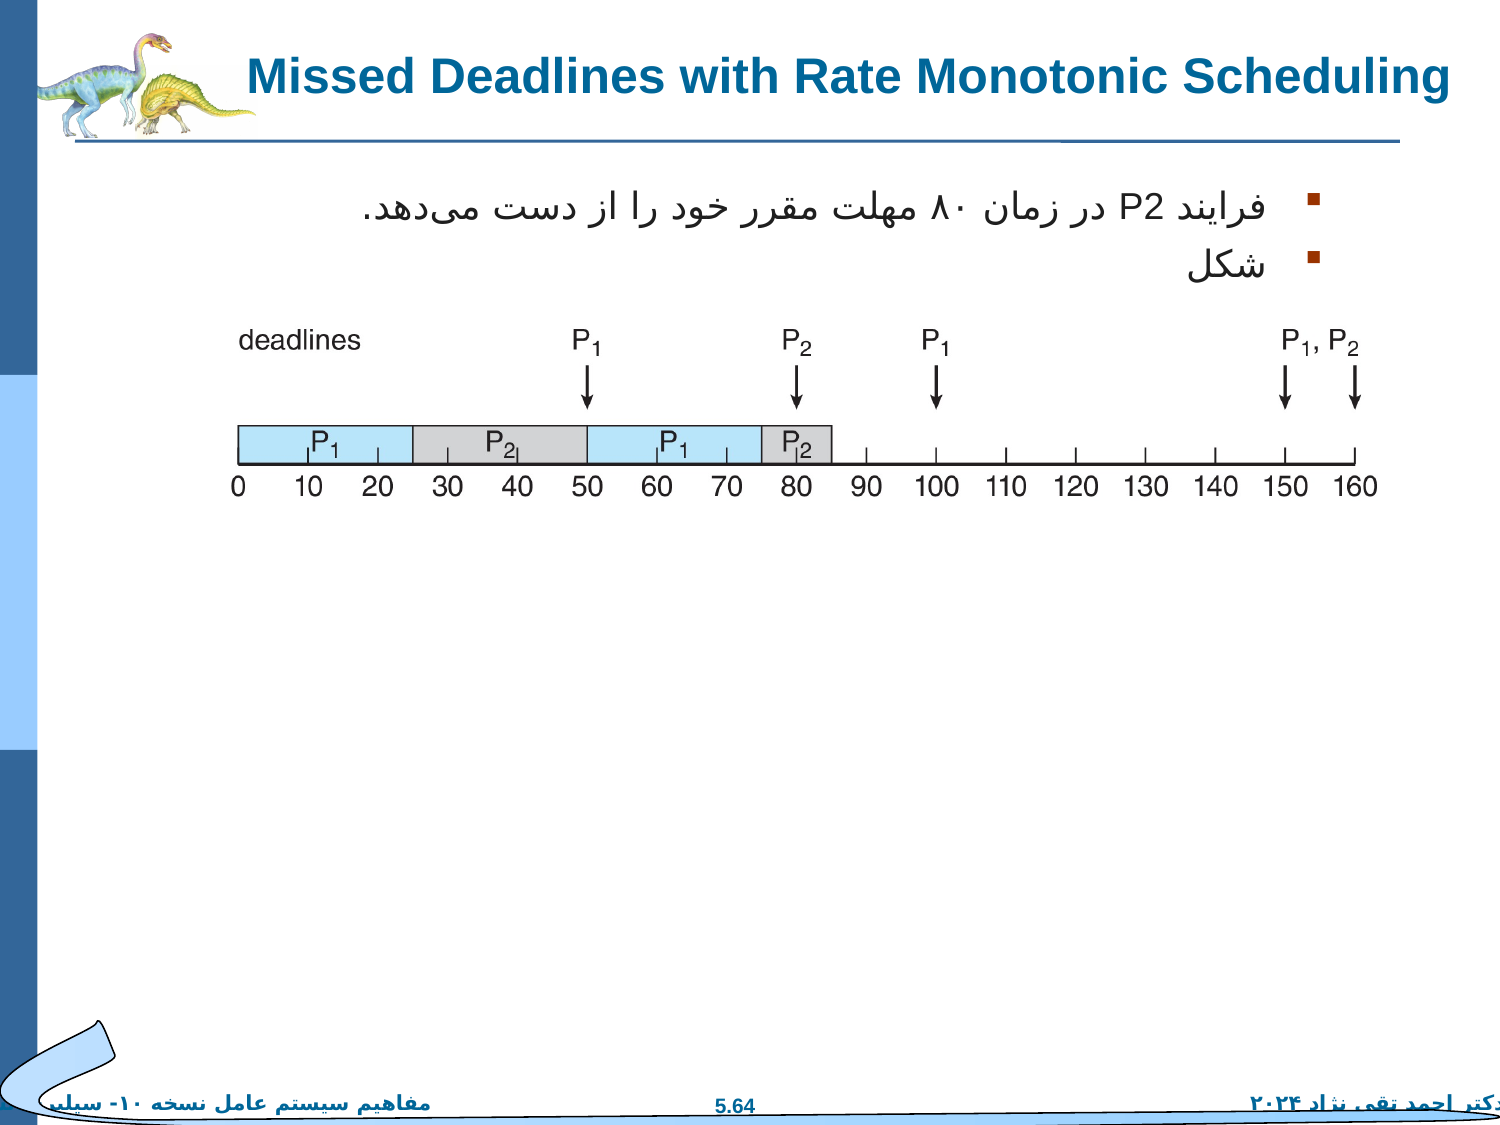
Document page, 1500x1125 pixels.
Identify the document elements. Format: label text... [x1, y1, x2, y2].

picture [229, 325, 1379, 502]
title Missed Deadlines with Rate Monotonic Scheduling [208, 16, 1490, 111]
picture [38, 20, 258, 151]
list فرایند P2 در زمان ۸۰ مهلت مقرر خود را از دست می‌دهد. شکل [132, 174, 1339, 911]
